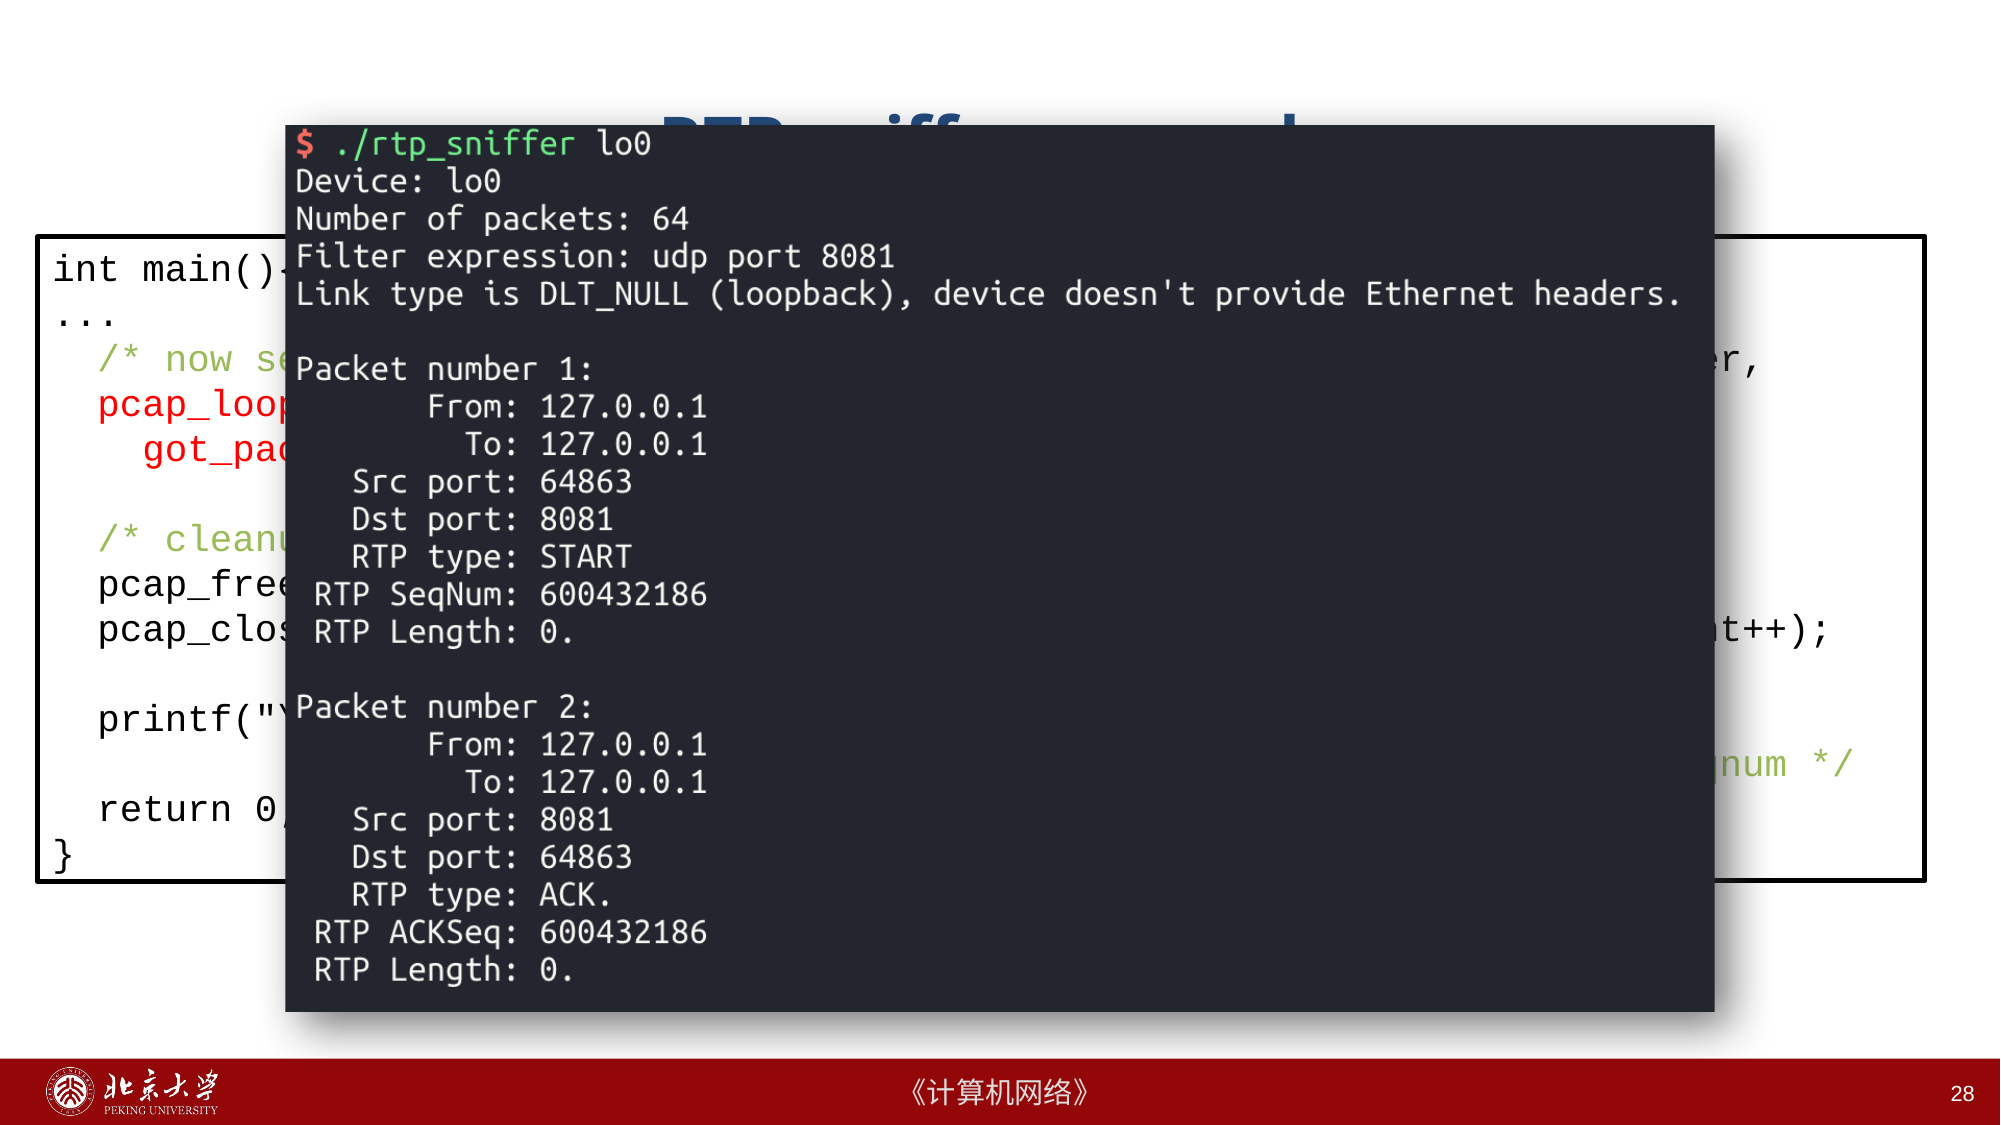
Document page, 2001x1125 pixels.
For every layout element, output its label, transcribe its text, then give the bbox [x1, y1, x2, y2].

slide_number 28 [1522, 1072, 1990, 1125]
title RTP sniffer example [99, 45, 1900, 233]
picture [285, 124, 1715, 1012]
picture [46, 1067, 218, 1116]
text_box int main(){ ... /* now set our callback function */ pcap_loop(handle, num_packets, got_packet, NULL); /* cleanup */ pcap_freecode(&fp); pcap_close(handle); printf("\nCapture complete.\n"); return 0; } [37, 236, 267, 882]
text_box void got_packet( u_char *args, const struct pcap_pkthdr *header, const u_char *packet ) { /* packet counter */ static int count = 1; printf(”\n Packet: %d\n", count++); /* print src & dst ip */ /* print src & dst port */ /* print RTP type, length & seqnum */ ... } [1763, 236, 1925, 881]
